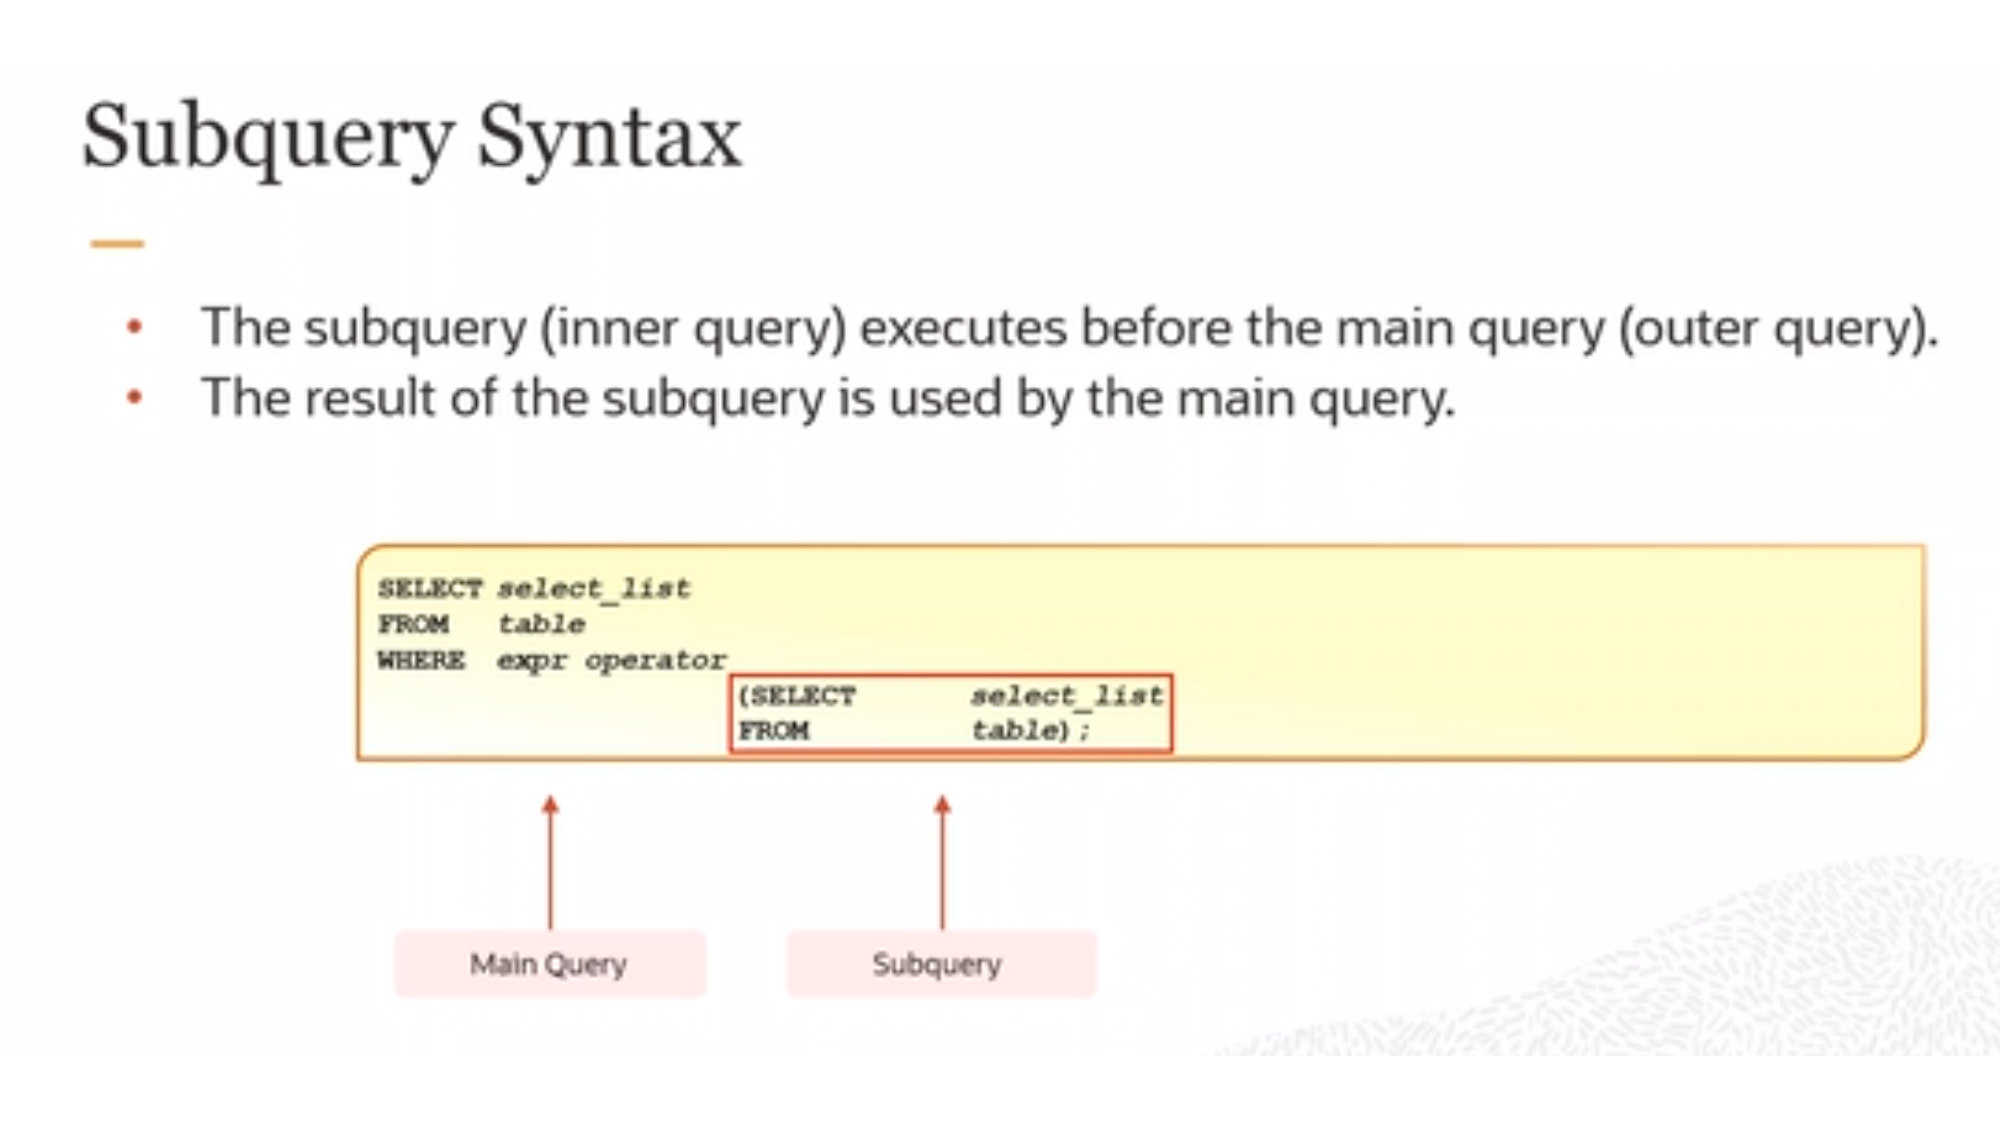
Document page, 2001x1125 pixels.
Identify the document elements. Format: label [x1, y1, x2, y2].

picture [0, 69, 2000, 1056]
